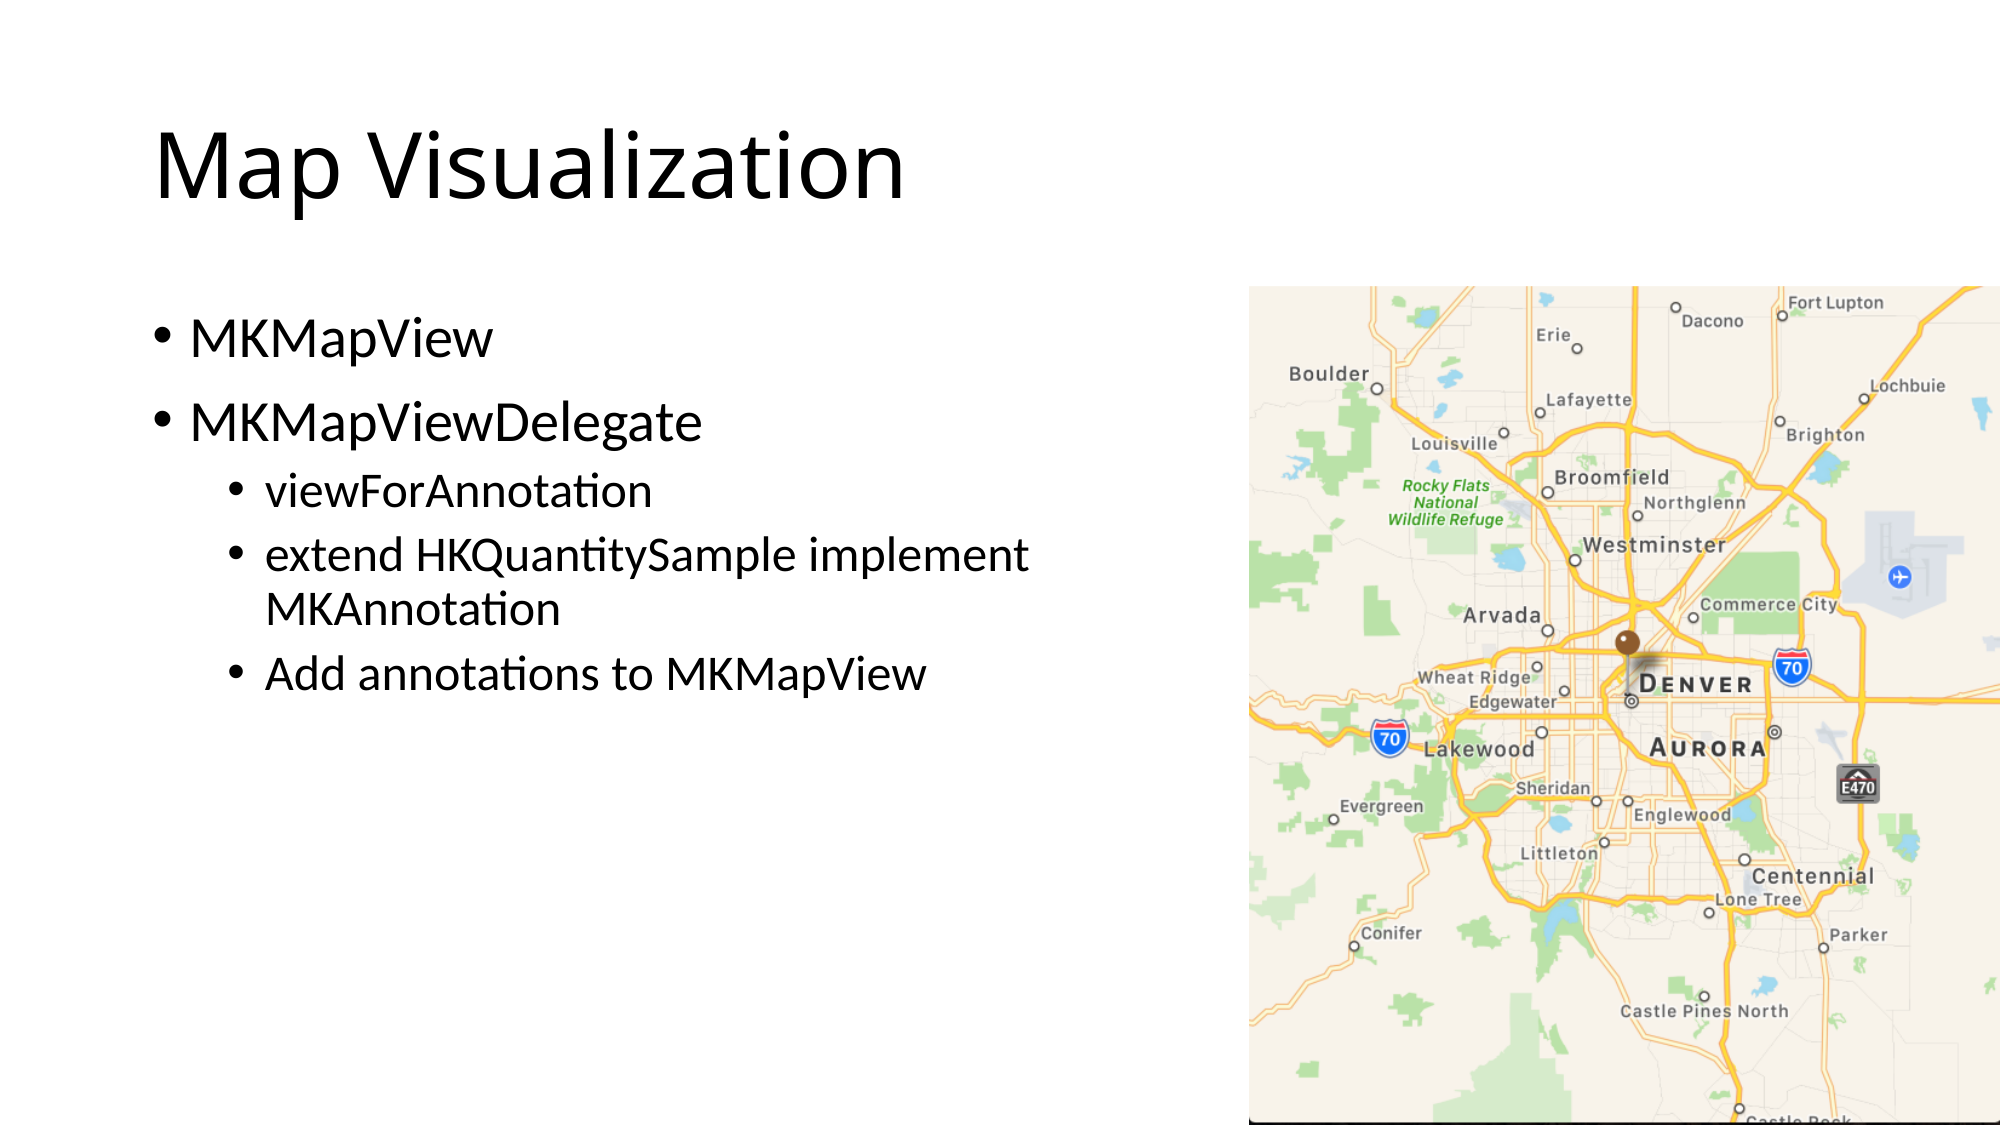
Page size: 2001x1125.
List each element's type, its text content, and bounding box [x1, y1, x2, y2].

title Map Visualization [137, 59, 1863, 278]
list MKMapView MKMapViewDelegate viewForAnnotation extend HKQuantitySample implement MKAnnotation Add annotations to MKMapView [137, 299, 1147, 1014]
picture [1249, 285, 2000, 1125]
